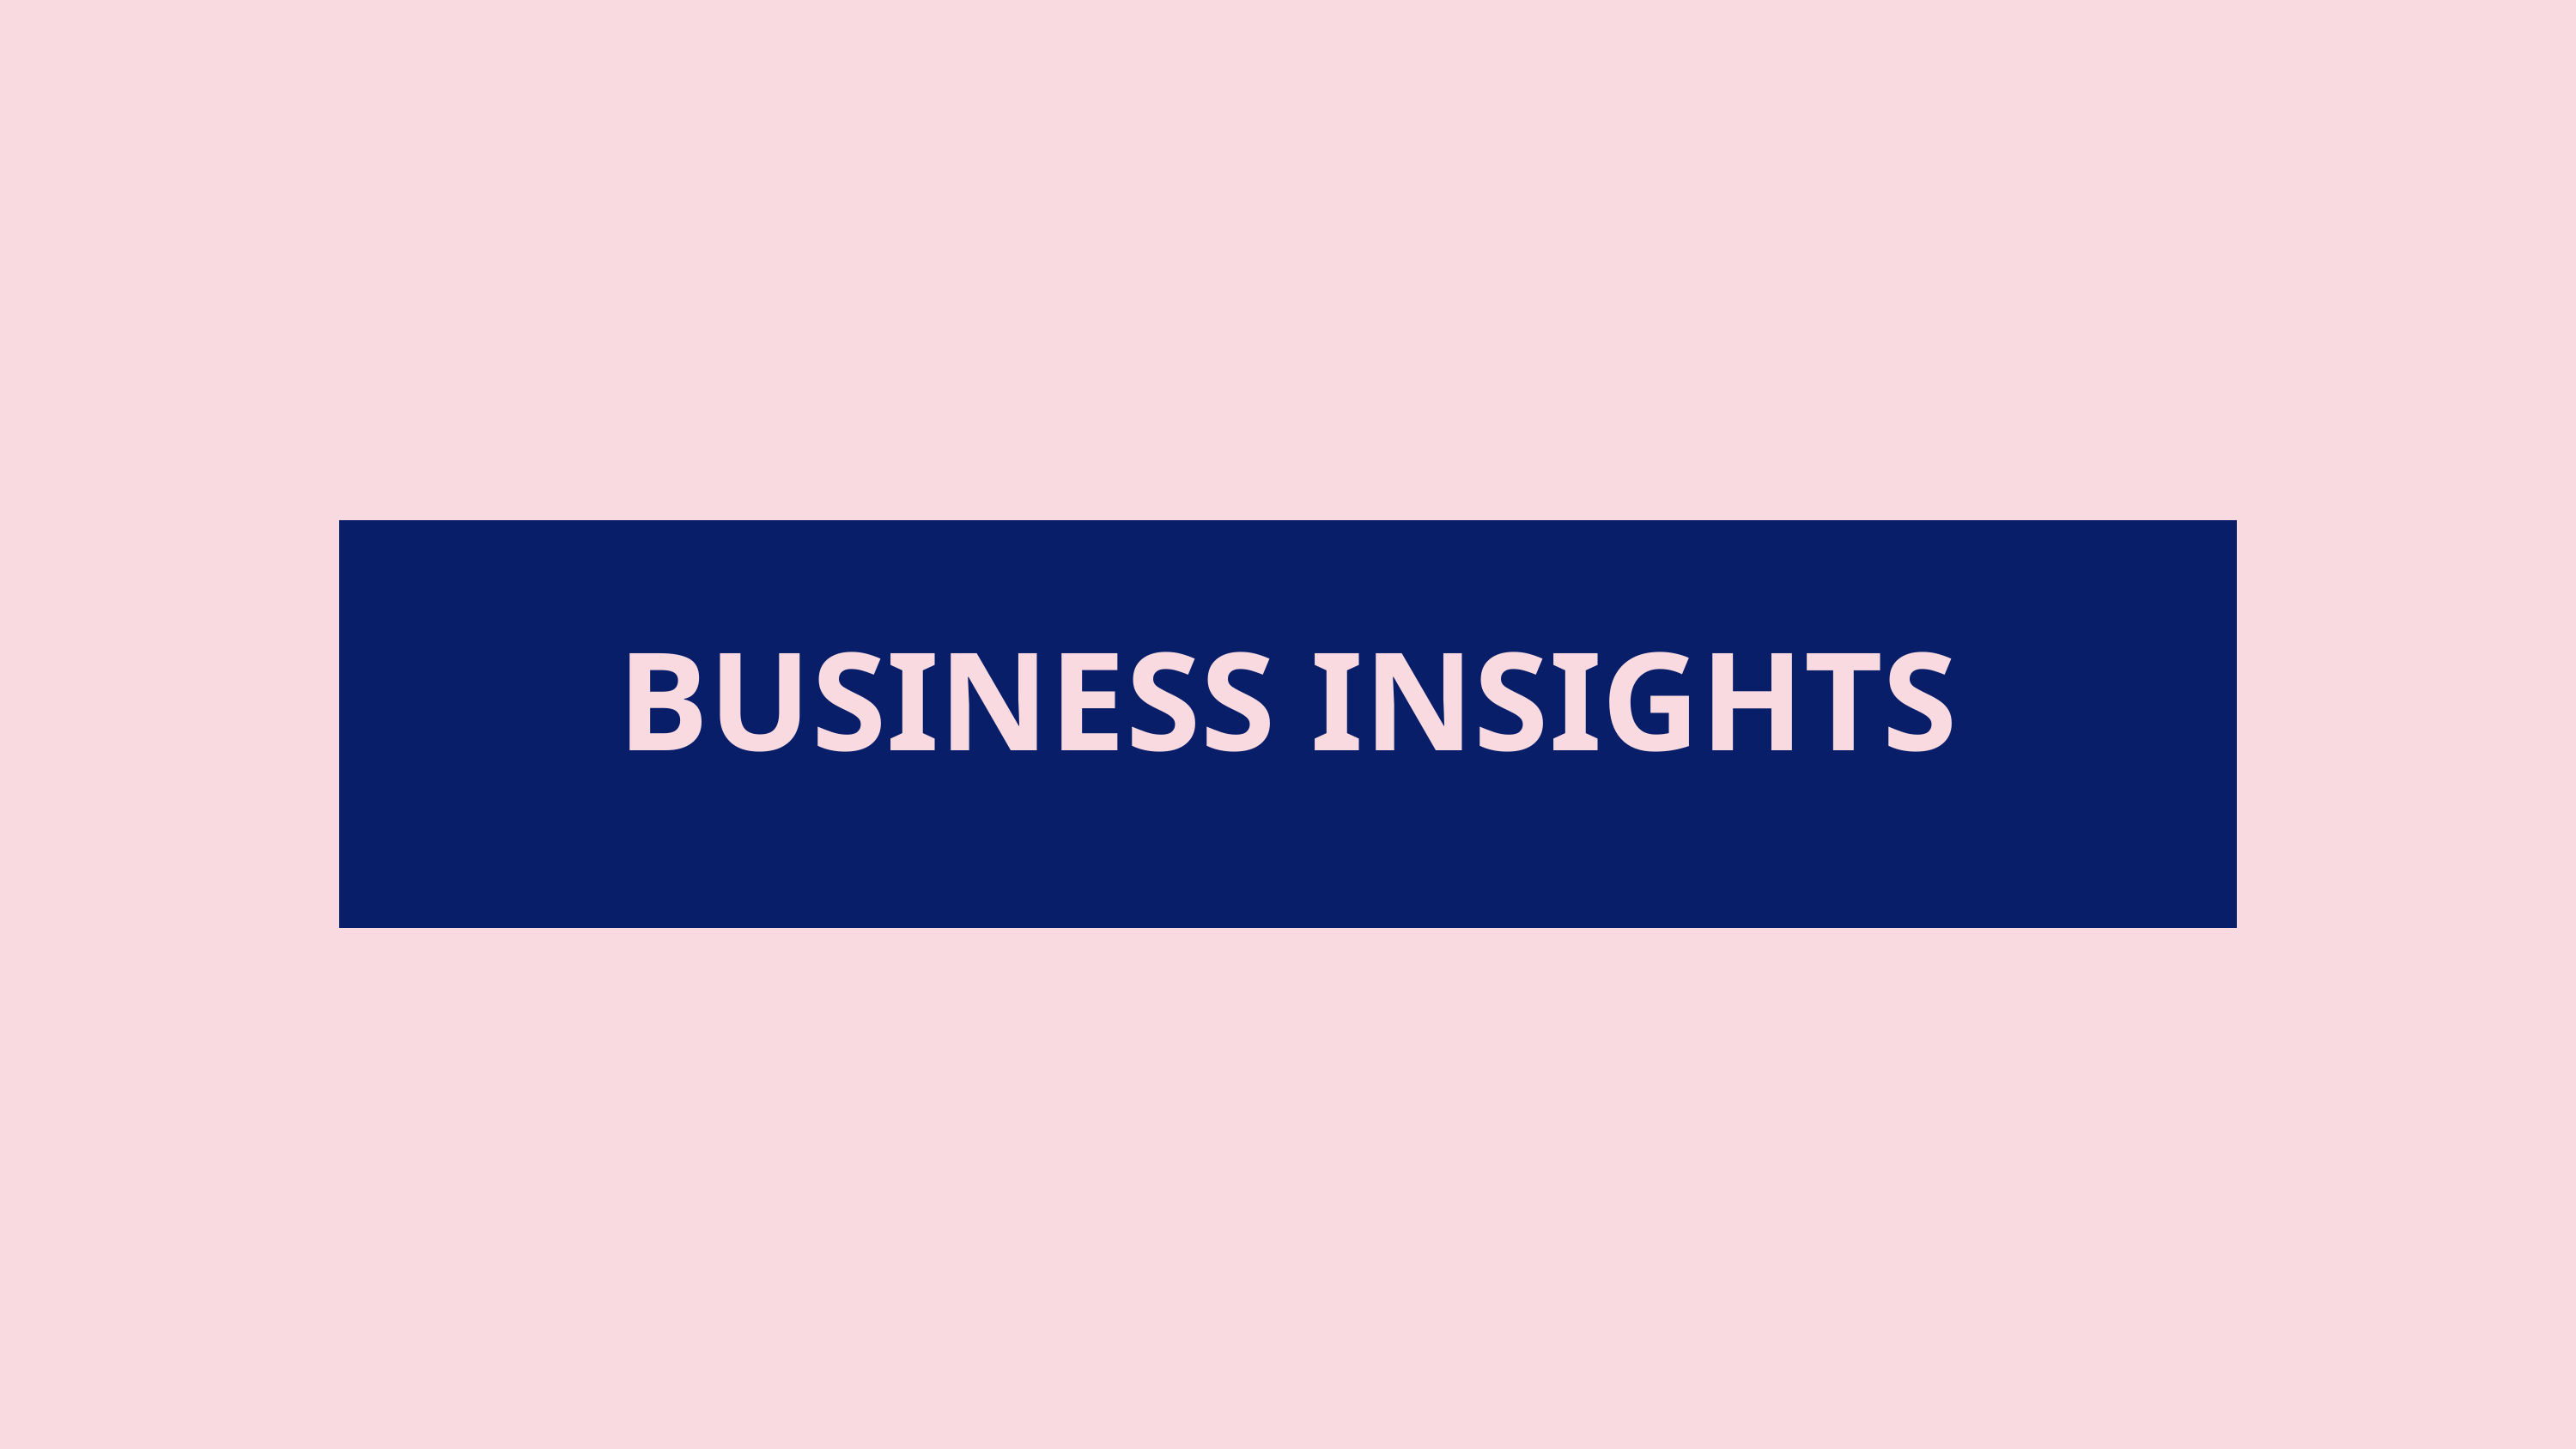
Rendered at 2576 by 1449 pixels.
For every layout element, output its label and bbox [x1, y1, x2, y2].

text_box [339, 519, 2237, 929]
